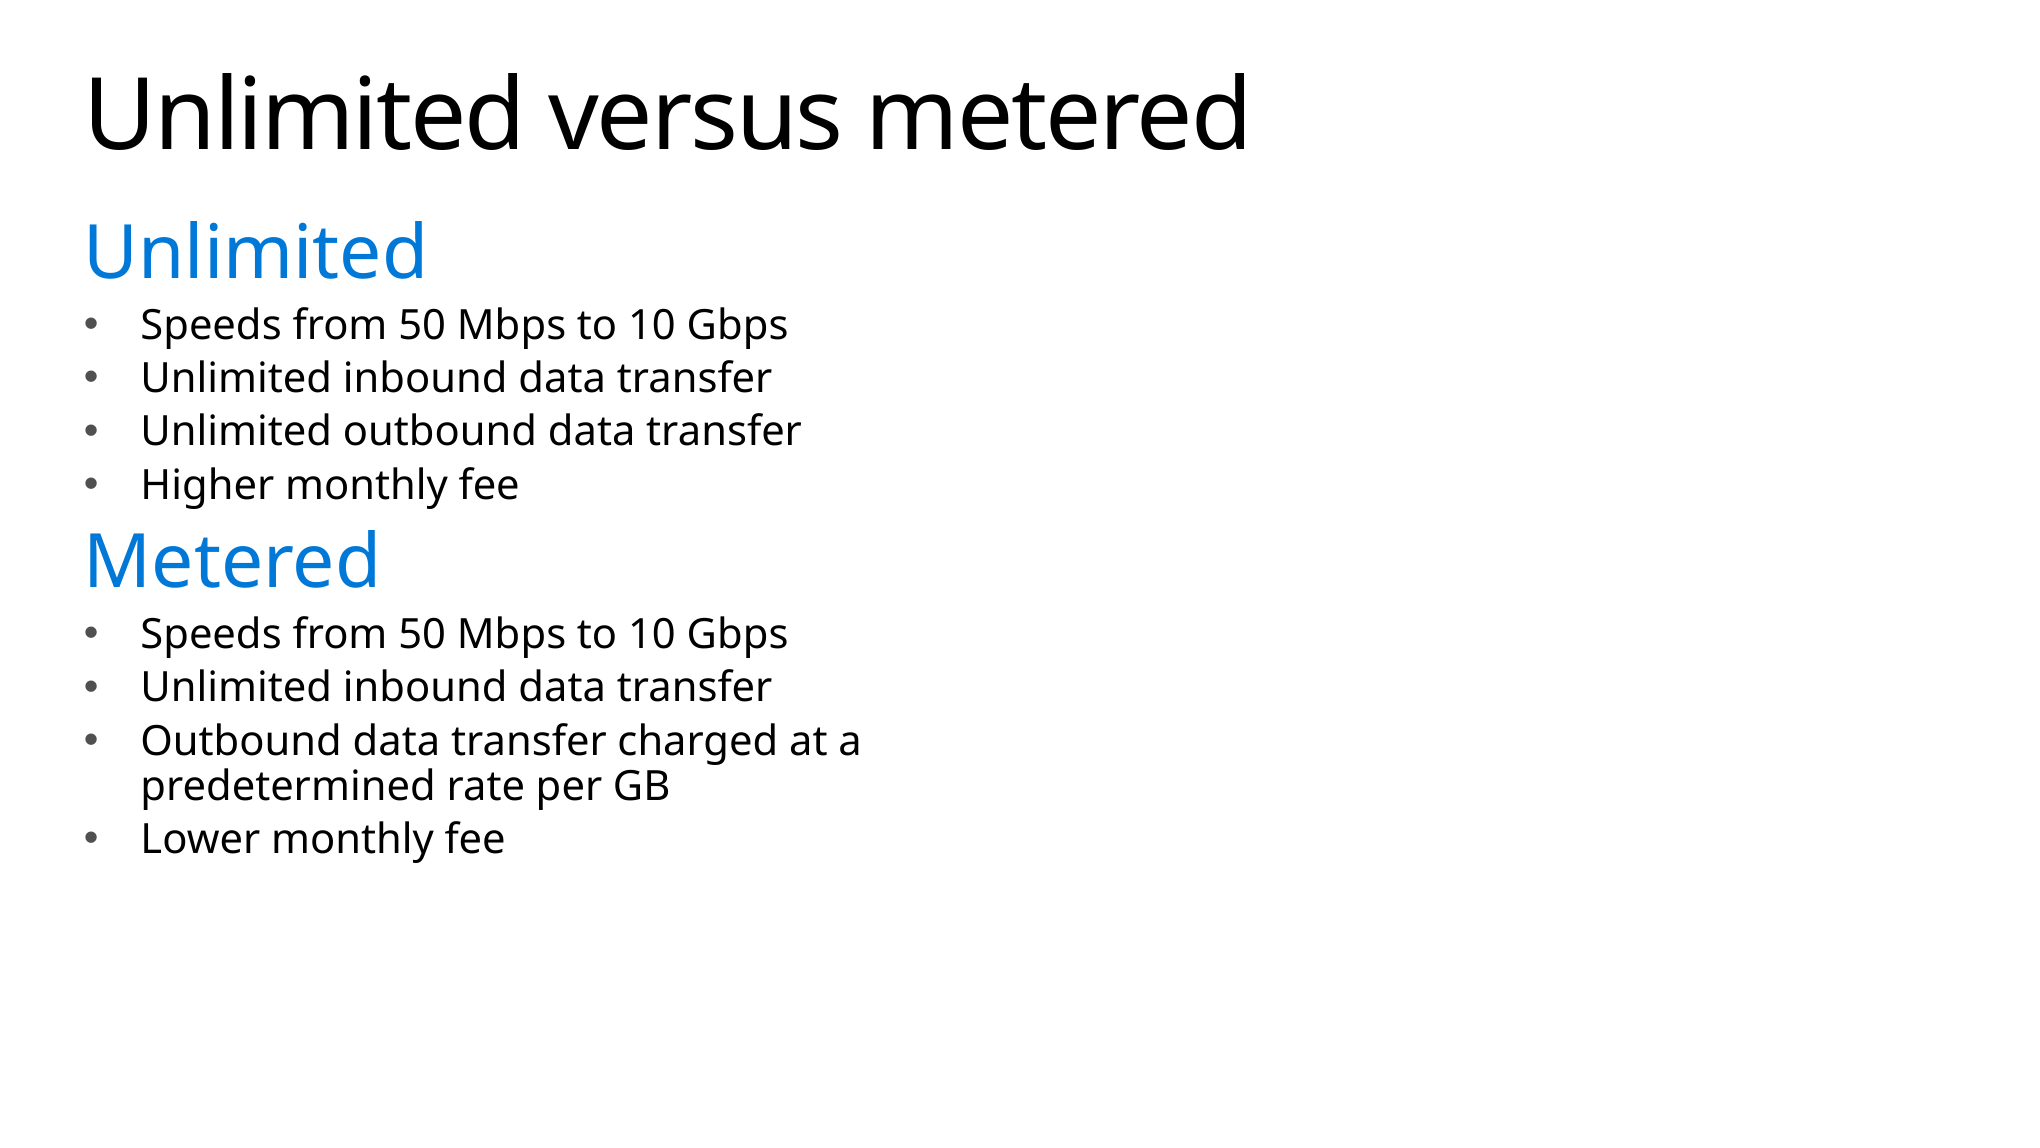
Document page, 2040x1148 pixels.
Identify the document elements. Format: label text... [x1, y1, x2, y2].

list Unlimited Speeds from 50 Mbps to 10 Gbps Unlimited inbound data transfer Unlimited outbound data transfer Higher monthly fee Metered Speeds from 50 Mbps to 10 Gbps Unlimited inbound data transfer Outbound data transfer charged at a predetermined rate per GB Lower monthly fee [60, 199, 1000, 901]
title Unlimited versus metered [60, 48, 1980, 199]
